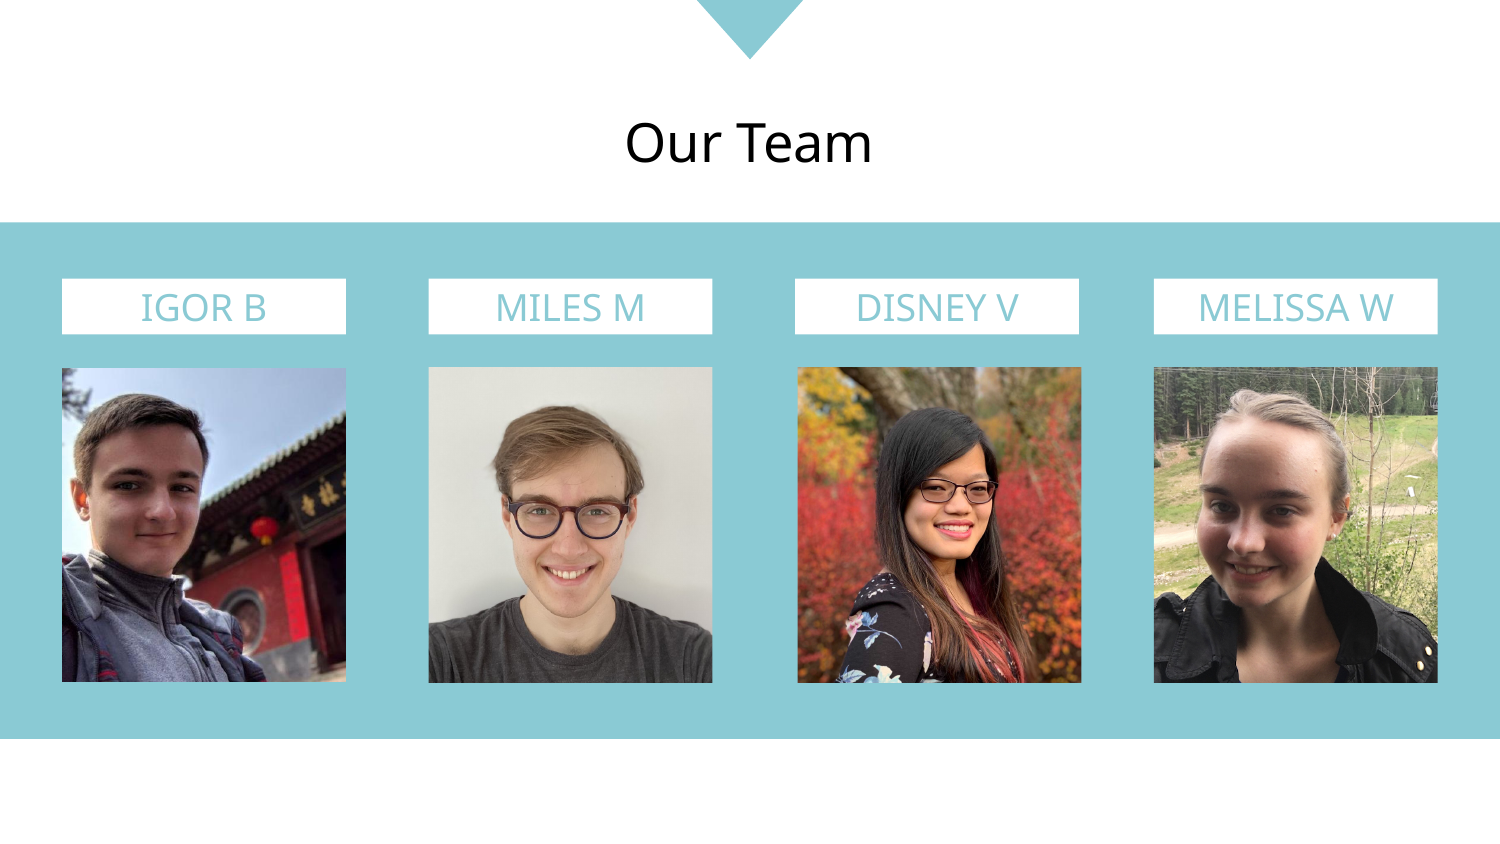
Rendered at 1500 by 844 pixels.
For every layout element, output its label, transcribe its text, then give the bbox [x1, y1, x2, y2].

text_box [696, 0, 804, 60]
text_box [0, 222, 1500, 739]
text_box DISNEY V [795, 278, 1079, 335]
picture [1153, 367, 1438, 684]
text_box IGOR B [62, 278, 346, 335]
title Our Team [75, 117, 1425, 165]
text_box MELISSA W [1153, 278, 1438, 335]
picture [797, 367, 1082, 684]
picture [61, 368, 347, 682]
text_box MILES M [428, 278, 713, 335]
picture [428, 367, 713, 684]
